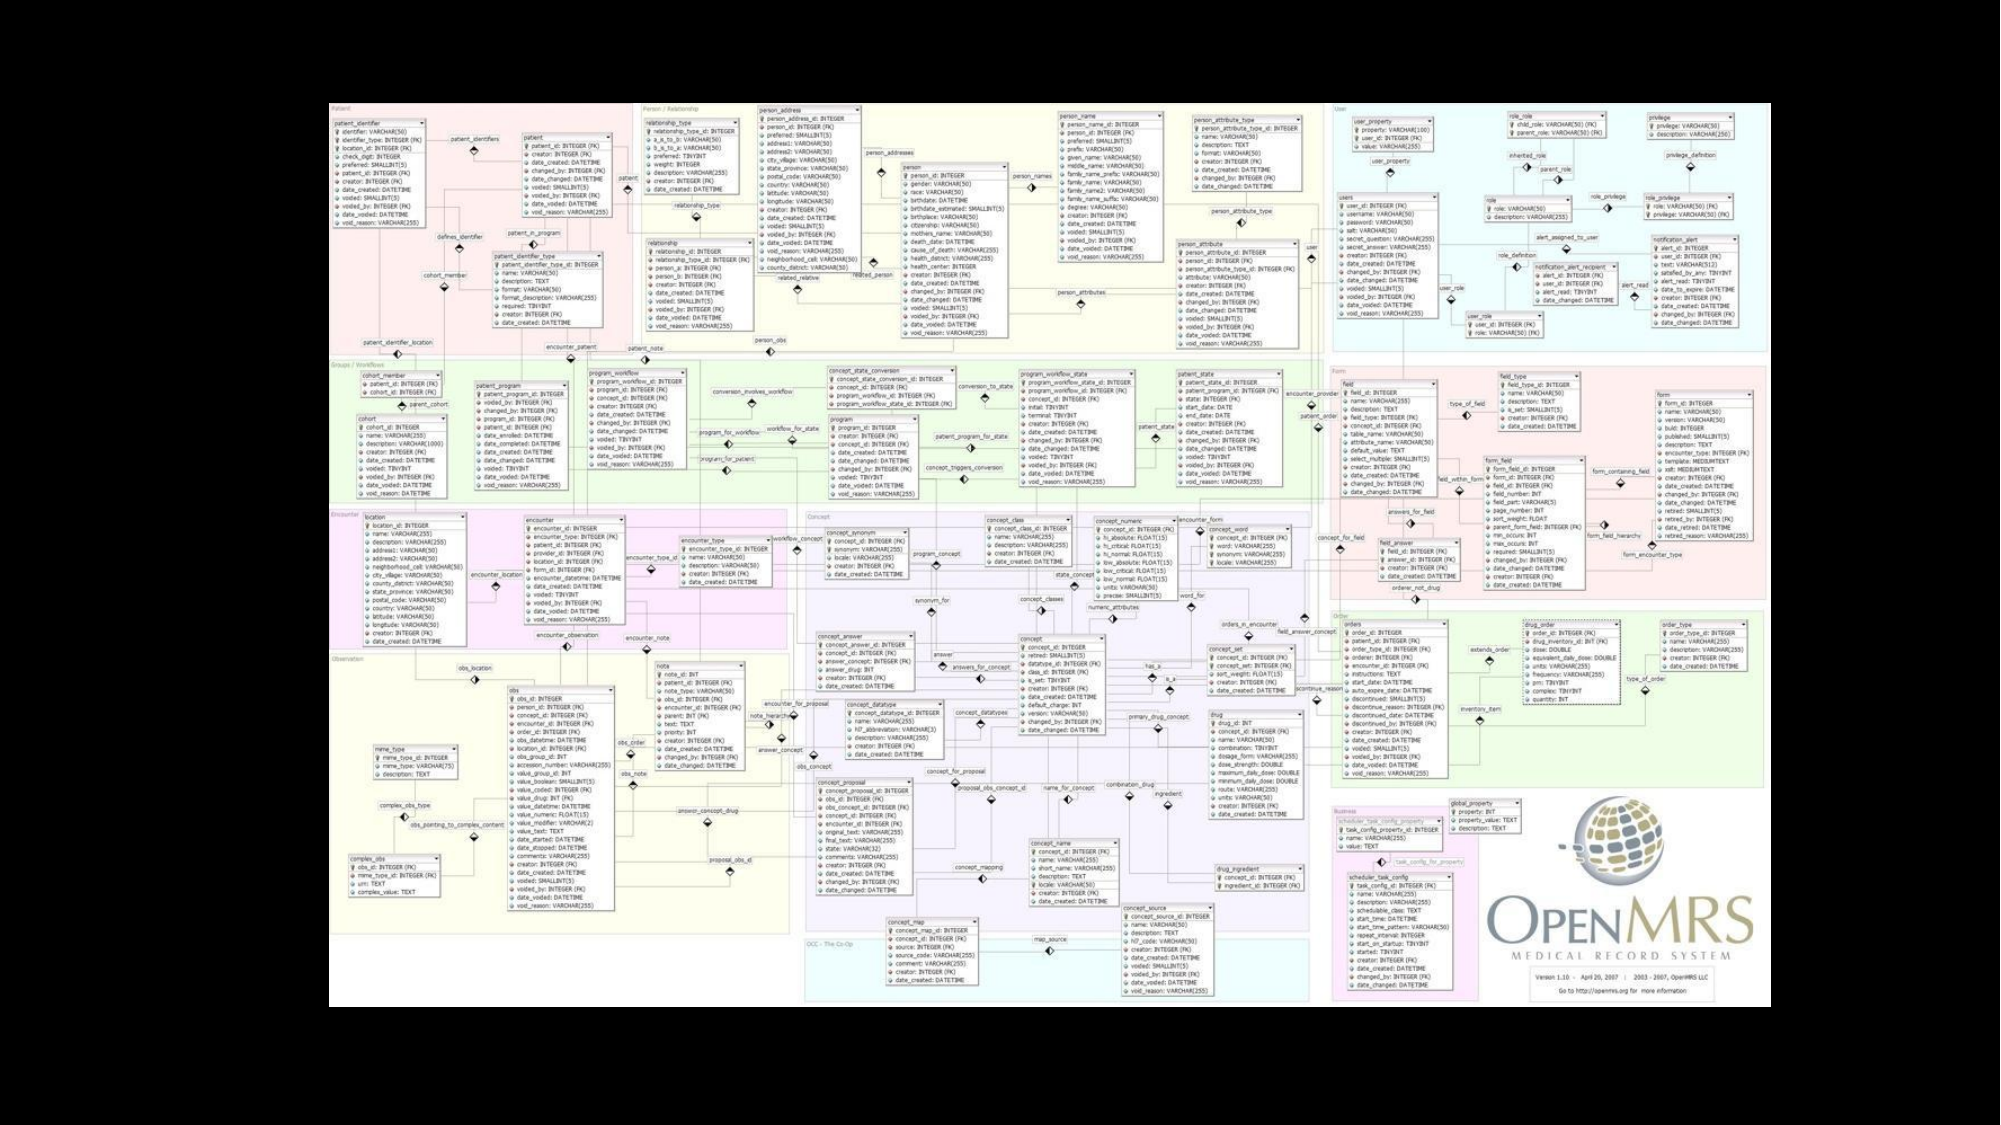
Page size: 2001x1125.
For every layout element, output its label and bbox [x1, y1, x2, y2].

picture [329, 103, 1771, 1007]
